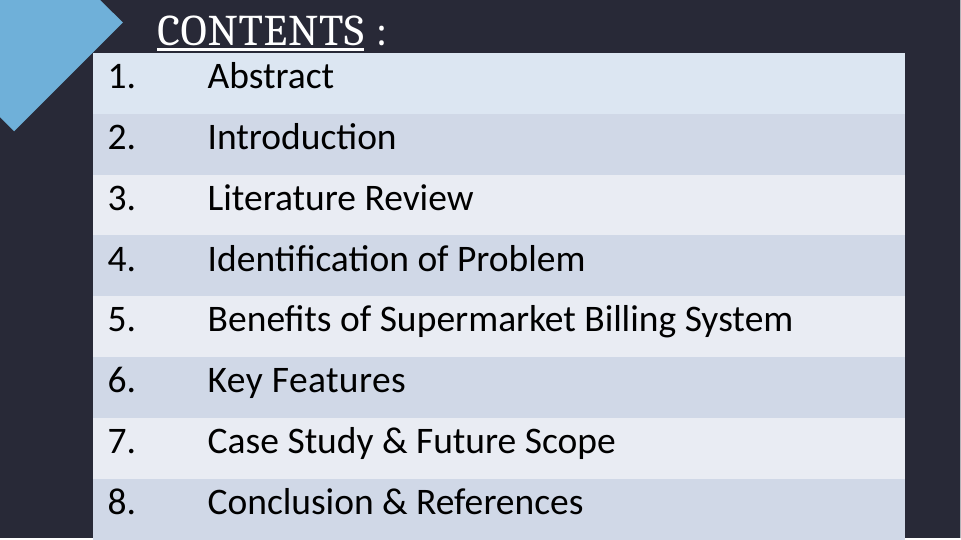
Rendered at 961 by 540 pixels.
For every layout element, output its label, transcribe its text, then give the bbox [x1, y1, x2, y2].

table_cell Identification of Problem [193, 235, 905, 296]
table_header 1. [93, 53, 193, 114]
table_cell 5. [93, 296, 193, 357]
table_cell Introduction [193, 114, 905, 175]
table_cell 2. [93, 114, 193, 175]
table_header Abstract [193, 53, 905, 114]
table_cell 8. [93, 479, 193, 540]
table_cell 7. [93, 418, 193, 479]
title CONTENTS : [155, 0, 545, 53]
table_cell 6. [93, 357, 193, 418]
table_cell 3. [93, 175, 193, 235]
table_cell Conclusion & References [193, 479, 905, 540]
table_cell Key Features [193, 357, 905, 418]
table_cell Benefits of Supermarket Billing System [193, 296, 905, 357]
text_box [0, 0, 123, 132]
table_cell 4. [93, 235, 193, 296]
table_cell Literature Review [193, 175, 905, 235]
table_cell Case Study & Future Scope [193, 418, 905, 479]
